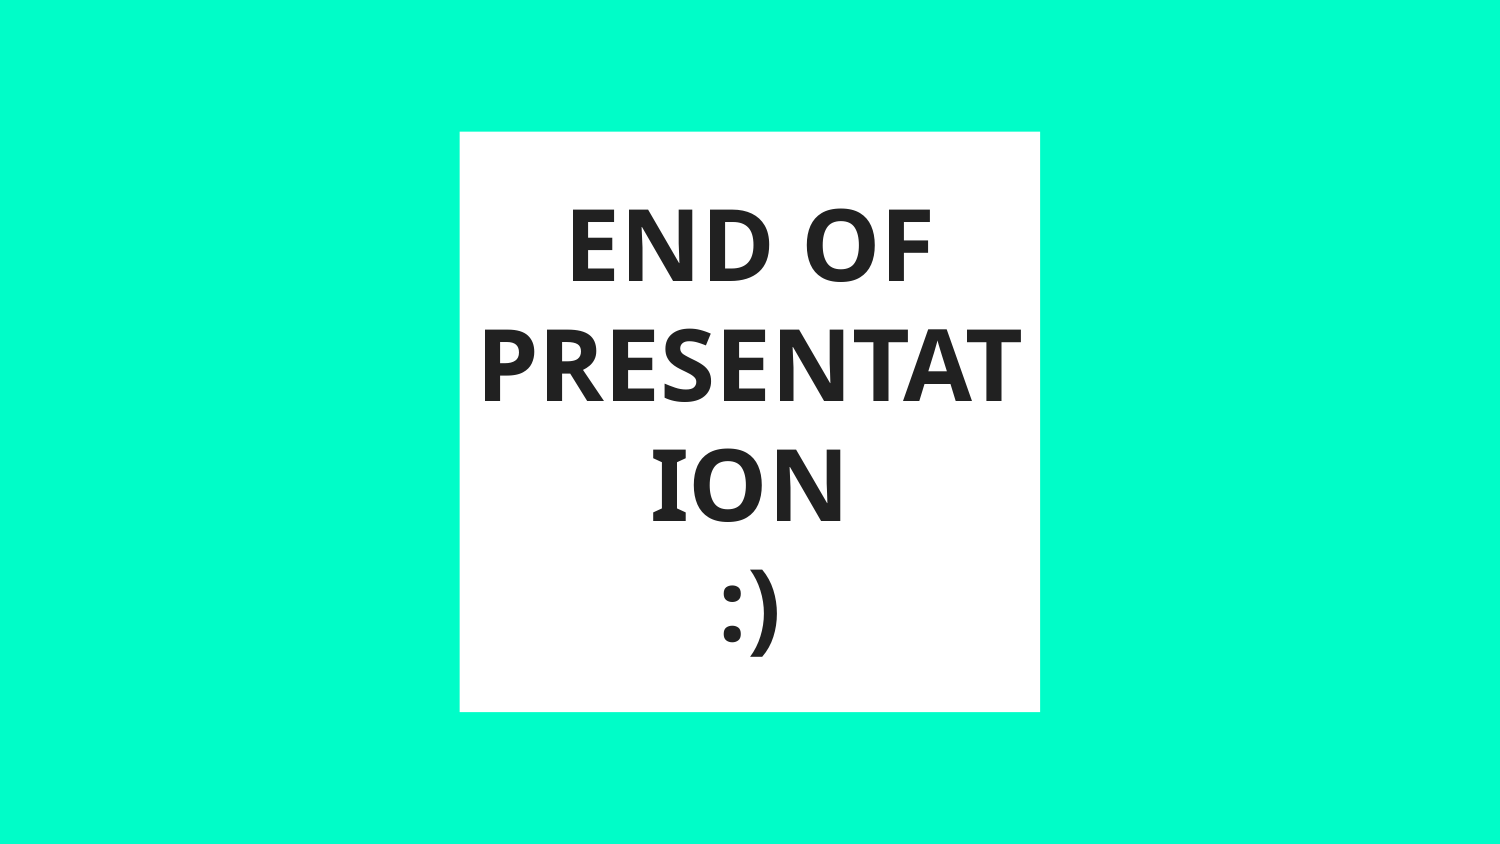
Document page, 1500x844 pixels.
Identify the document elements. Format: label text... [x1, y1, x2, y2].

title END OF PRESENTATION :) [459, 131, 1041, 713]
